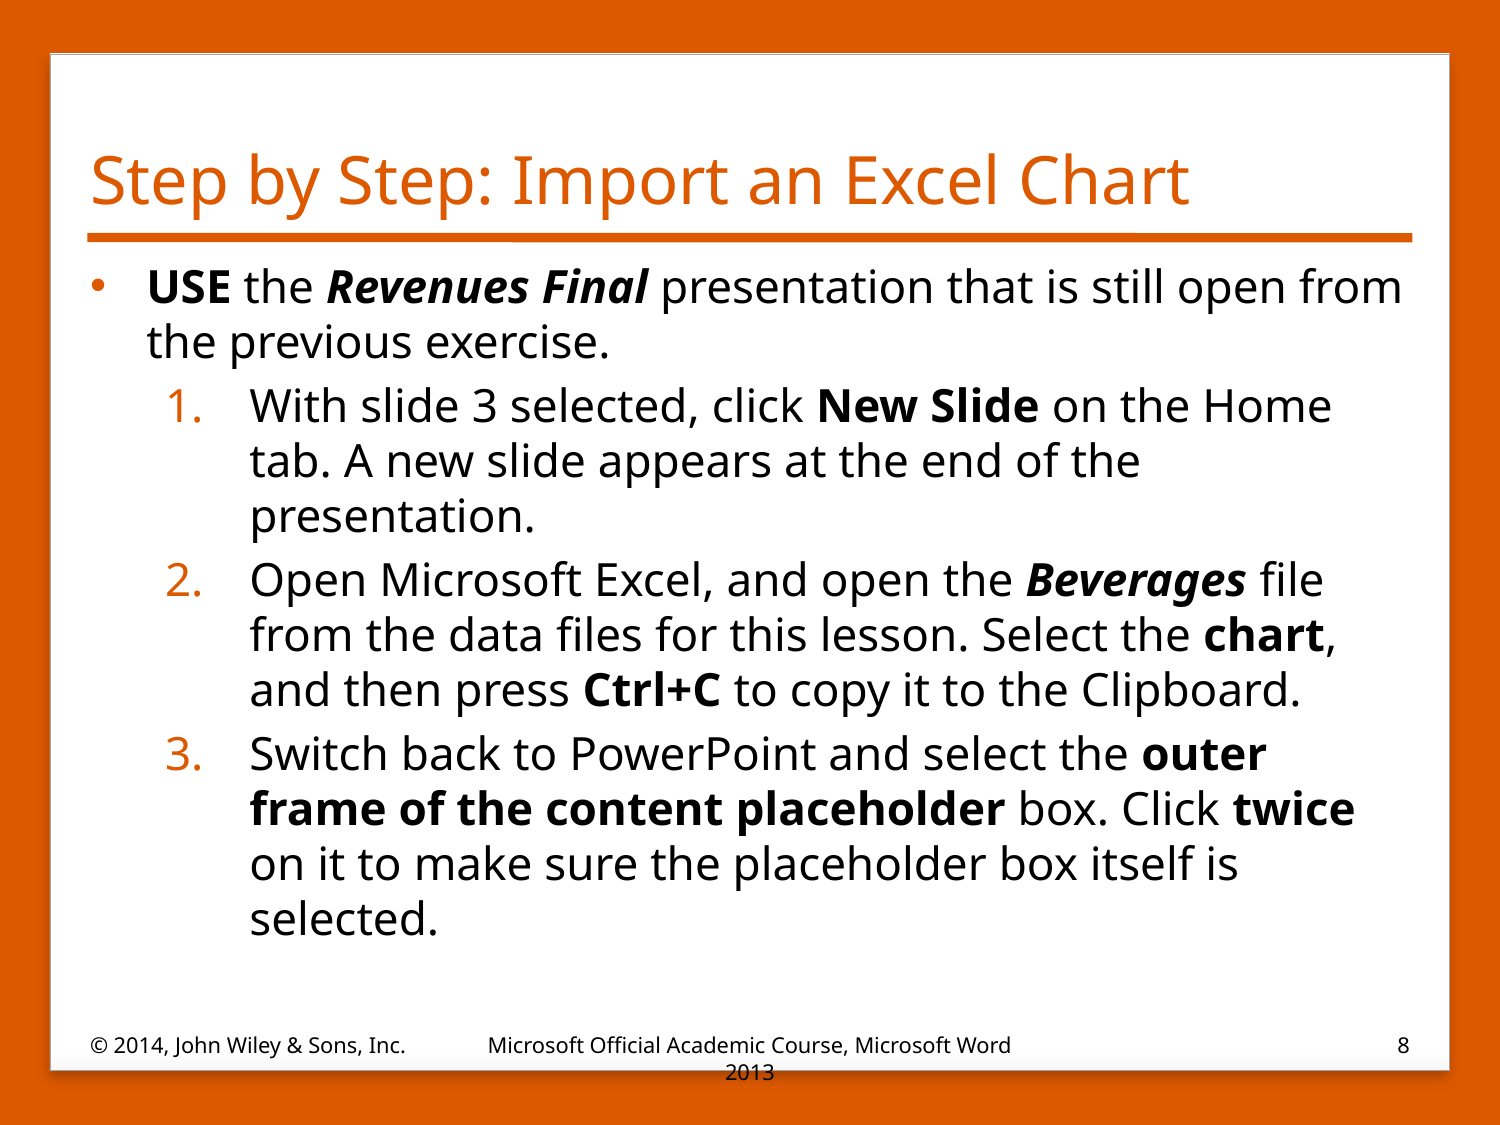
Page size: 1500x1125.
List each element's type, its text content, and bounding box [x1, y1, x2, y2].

list USE the Revenues Final presentation that is still open from the previous exercise. With slide 3 selected, click New Slide on the Home tab. A new slide appears at the end of the presentation. Open Microsoft Excel, and open the Beverages file from the data files for this lesson. Select the chart, and then press Ctrl+C to copy it to the Clipboard. Switch back to PowerPoint and select the outer frame of the content placeholder box. Click twice on it to make sure the placeholder box itself is selected. [75, 249, 1425, 1063]
slide_number 8 [1074, 1024, 1426, 1103]
footer Microsoft Official Academic Course, Microsoft Word 2013 [449, 1024, 1051, 1103]
slide_number © 2014, John Wiley & Sons, Inc. [74, 1024, 426, 1103]
title Step by Step: Import an Excel Chart [74, 74, 1426, 226]
